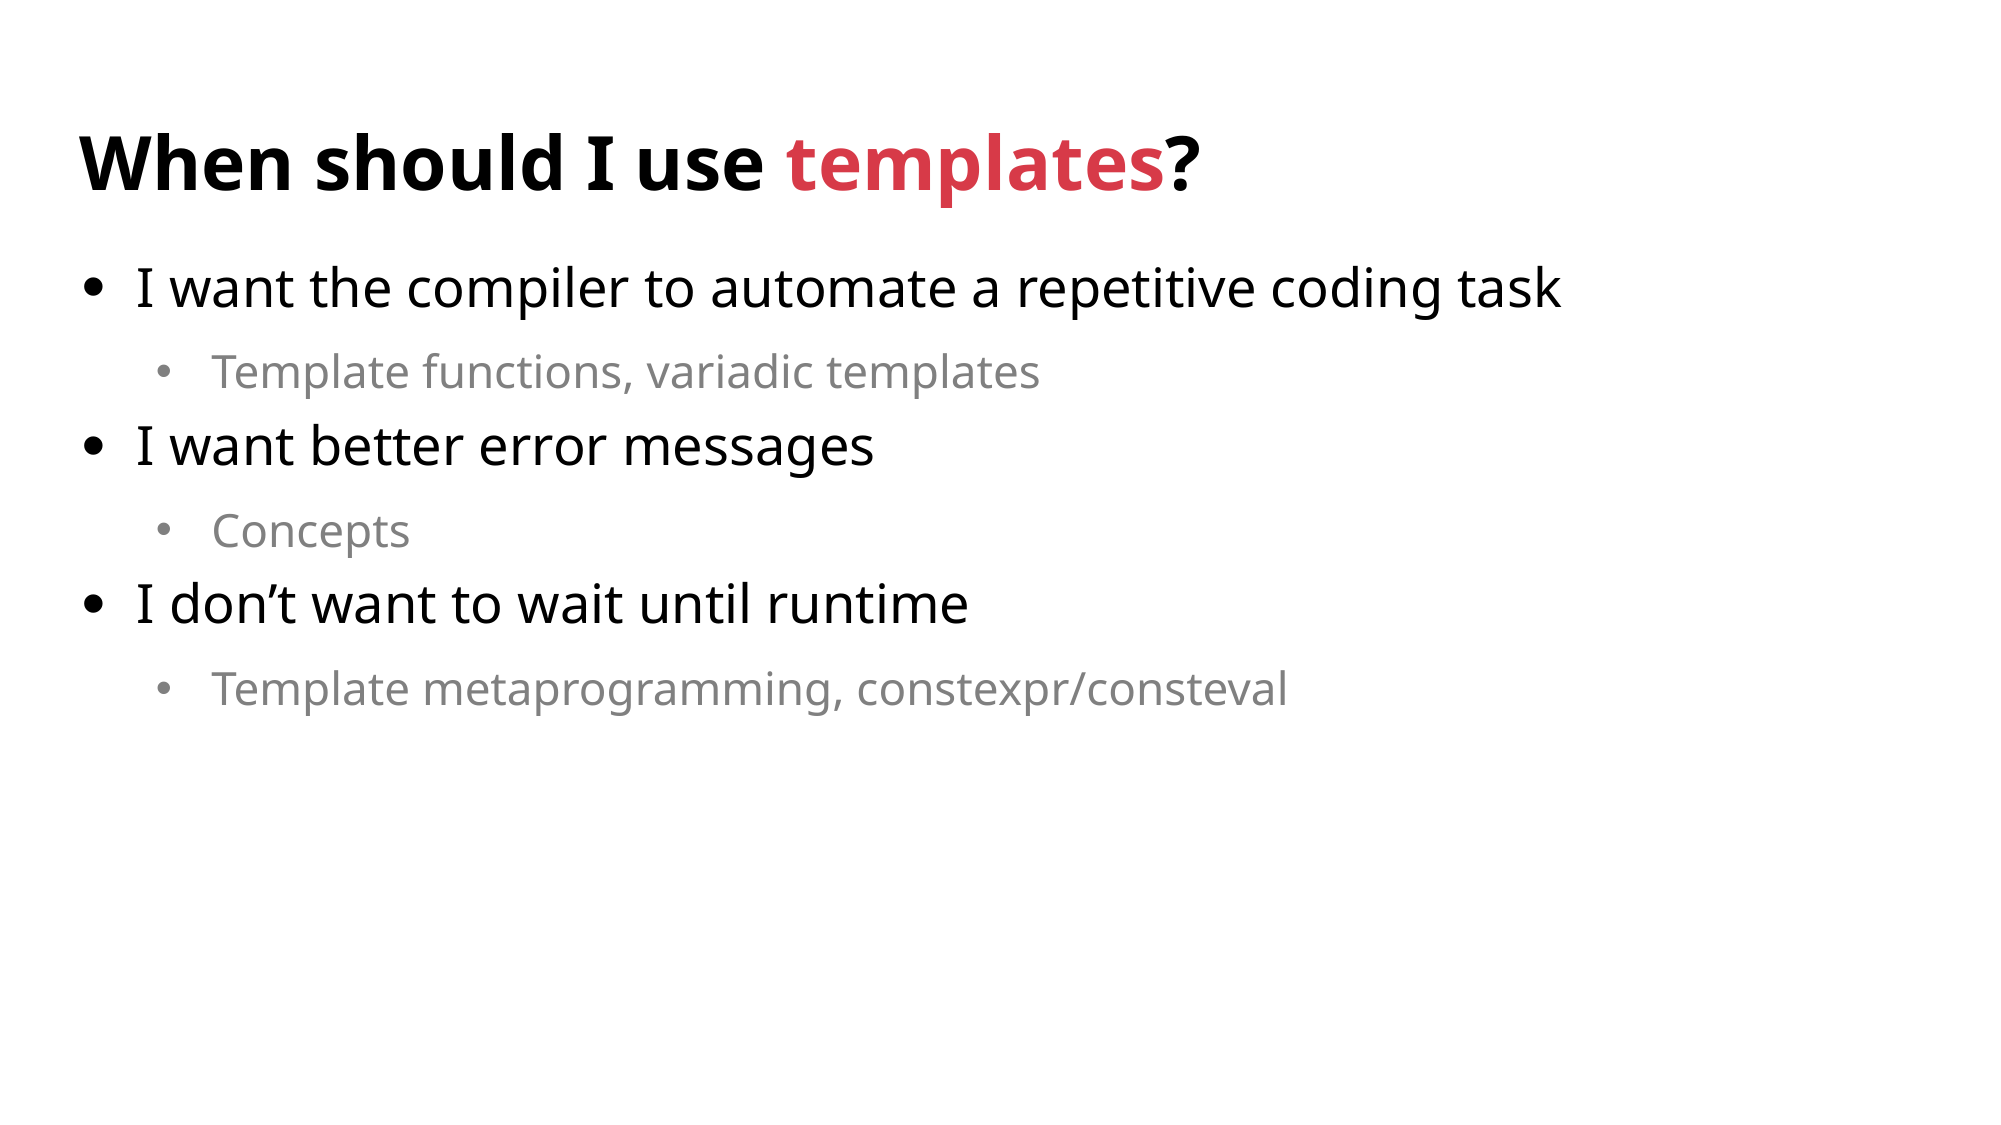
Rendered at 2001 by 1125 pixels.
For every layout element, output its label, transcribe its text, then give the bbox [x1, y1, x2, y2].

list I want the compiler to automate a repetitive coding task Template functions, variadic templates I want better error messages Concepts I don’t want to wait until runtime Template metaprogramming, constexpr/consteval [64, 252, 1936, 1038]
title When should I use templates? [64, 103, 1936, 230]
